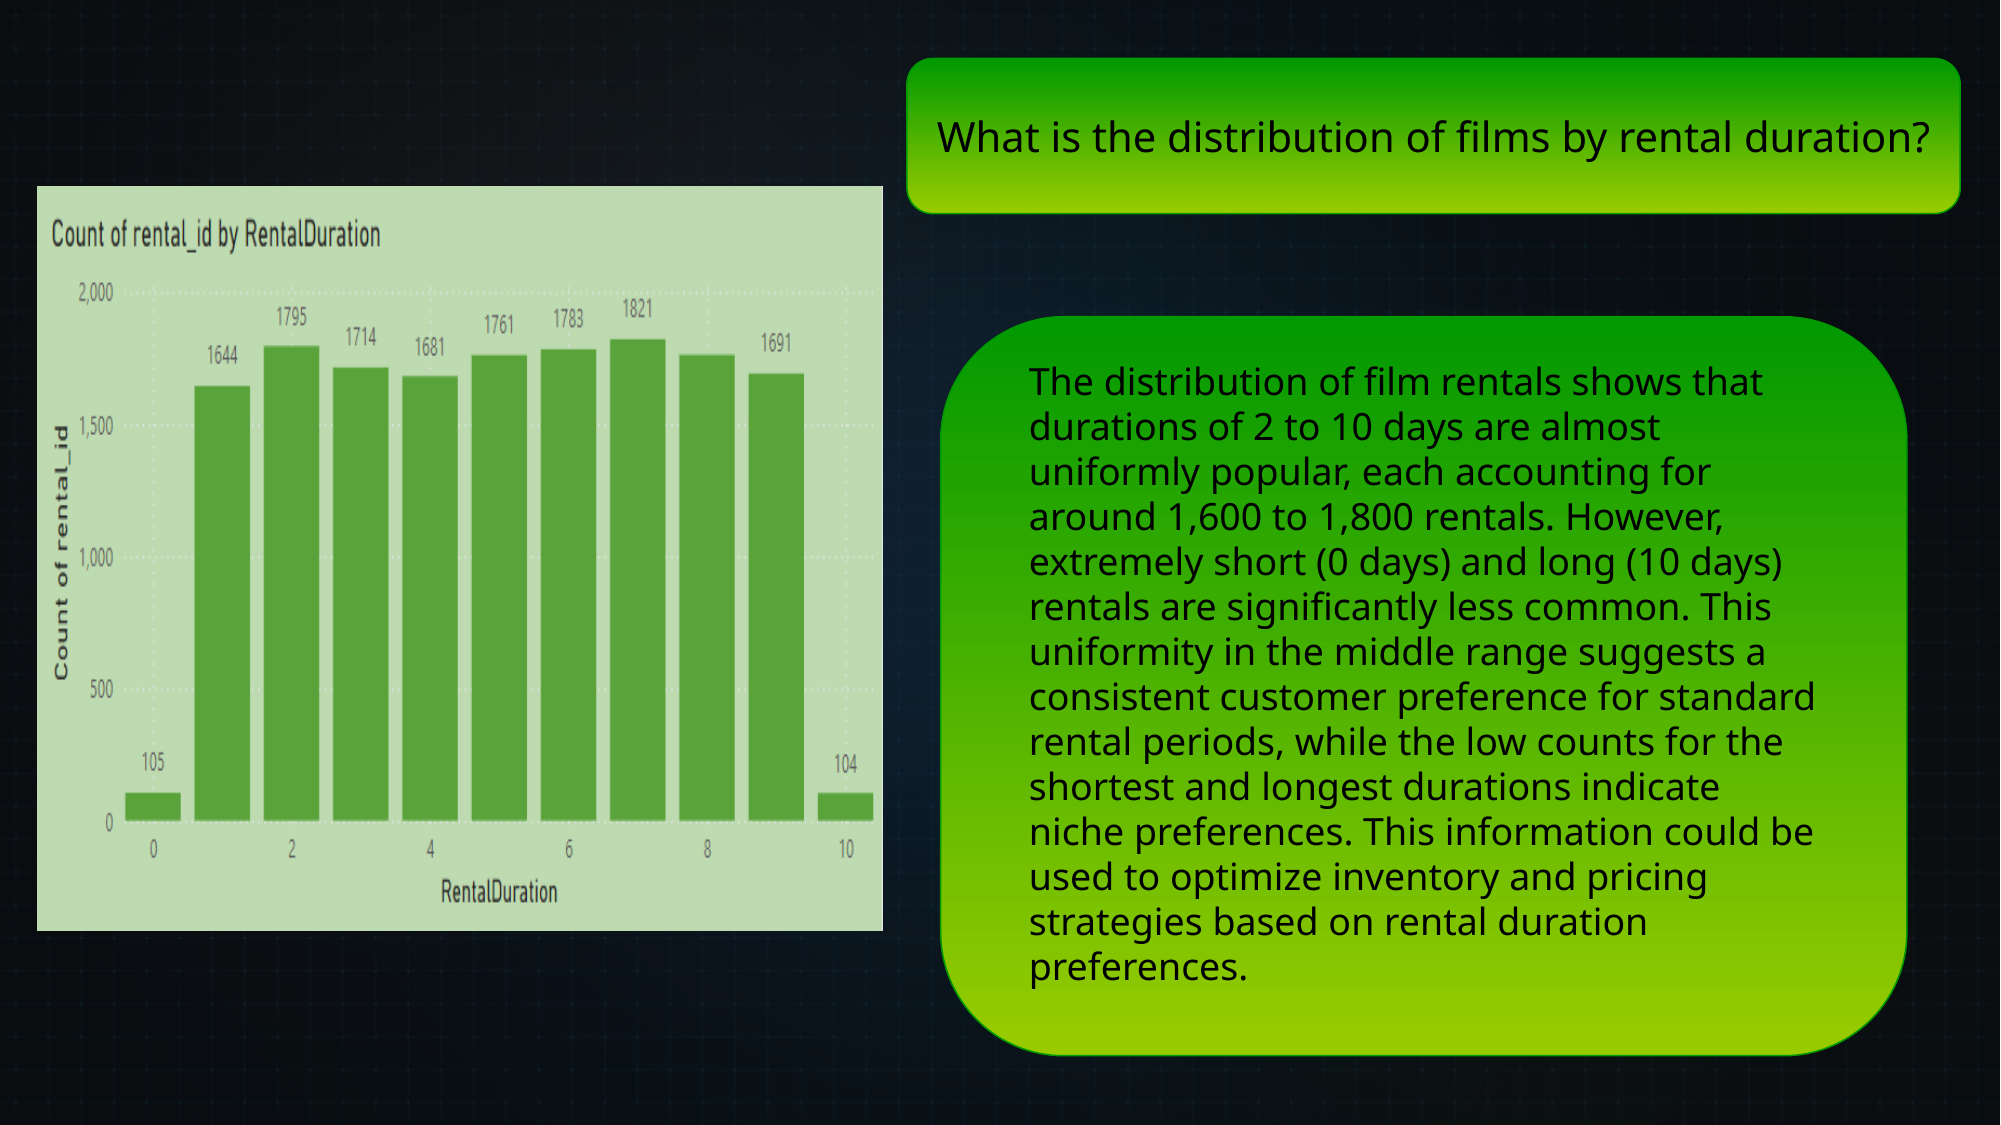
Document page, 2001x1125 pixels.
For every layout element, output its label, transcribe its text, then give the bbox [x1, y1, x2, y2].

text_box The distribution of film rentals shows that durations of 2 to 10 days are almost uniformly popular, each accounting for around 1,600 to 1,800 rentals. However, extremely short (0 days) and long (10 days) rentals are significantly less common. This uniformity in the middle range suggests a consistent customer preference for standard rental periods, while the low counts for the shortest and longest durations indicate niche preferences. This information could be used to optimize inventory and pricing strategies based on rental duration preferences. [1014, 350, 1838, 1021]
picture [0, 0, 2000, 1125]
text_box [940, 316, 1907, 1056]
text_box What is the distribution of films by rental duration? [906, 58, 1961, 214]
